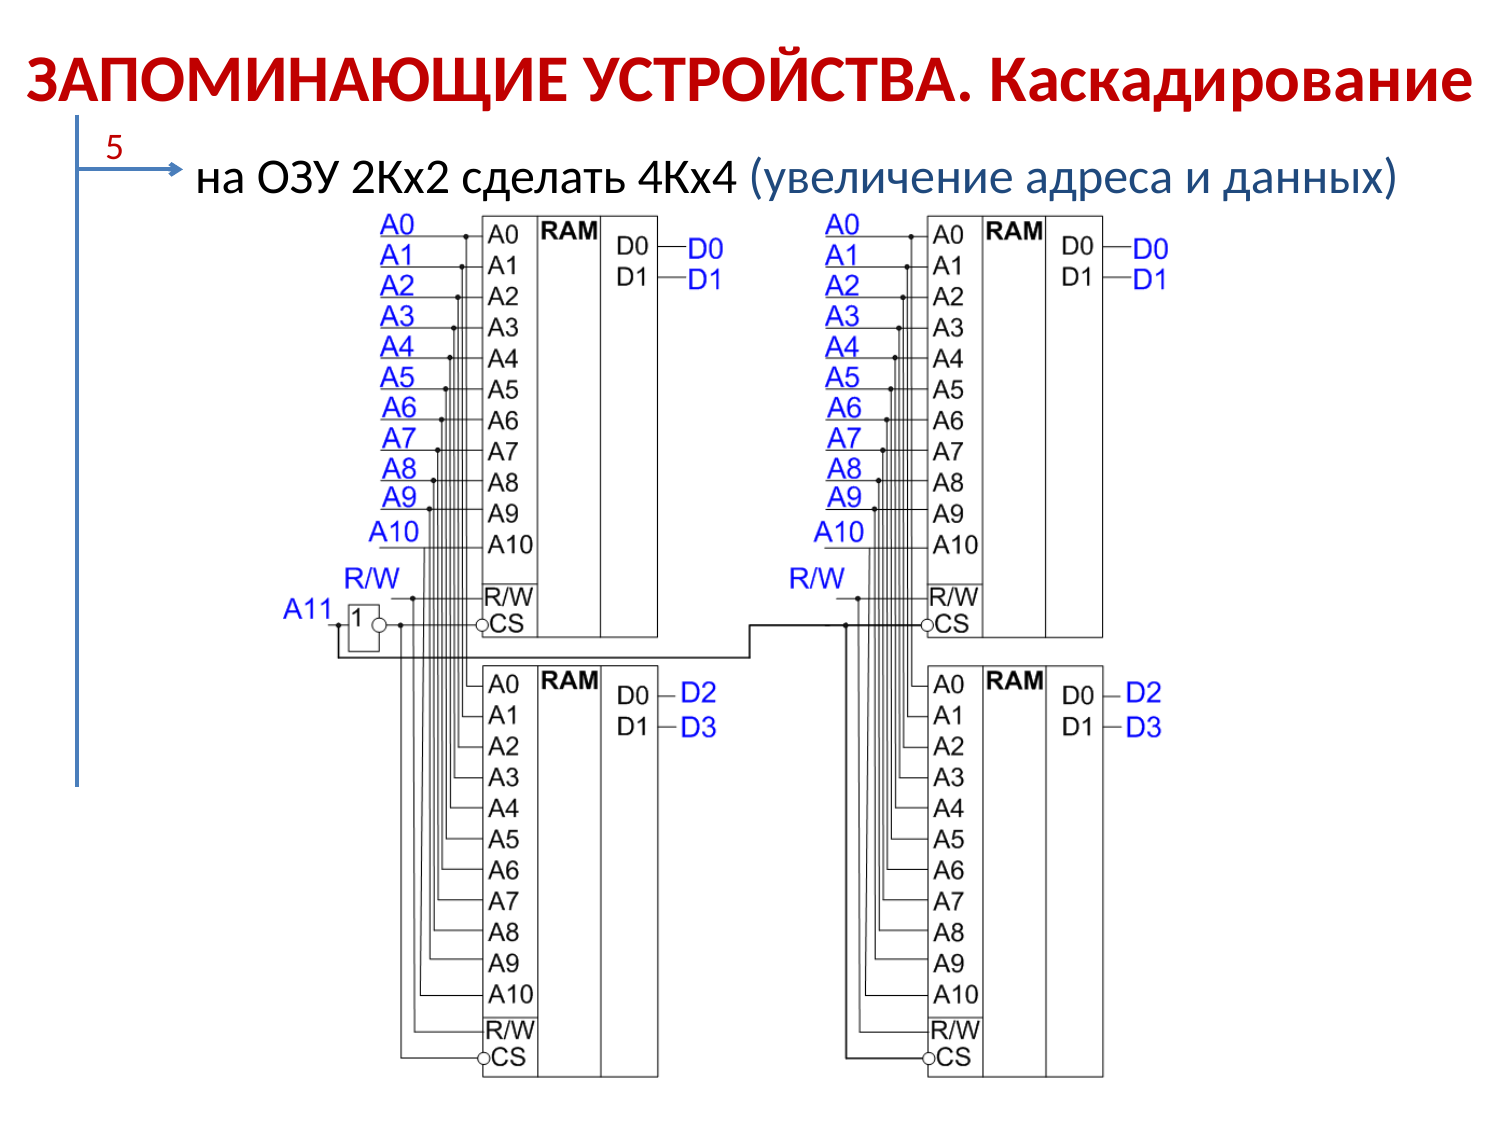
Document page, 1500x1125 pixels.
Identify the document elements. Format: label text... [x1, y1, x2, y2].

text_box ЗАПОМИНАЮЩИЕ УСТРОЙСТВА. Каскадирование [0, 66, 1500, 163]
text_box 5 [90, 114, 140, 168]
picture [282, 204, 1170, 1079]
text_box на ОЗУ 2Кх2 сделать 4Кх4 (увеличение адреса и данных) [180, 106, 1445, 302]
